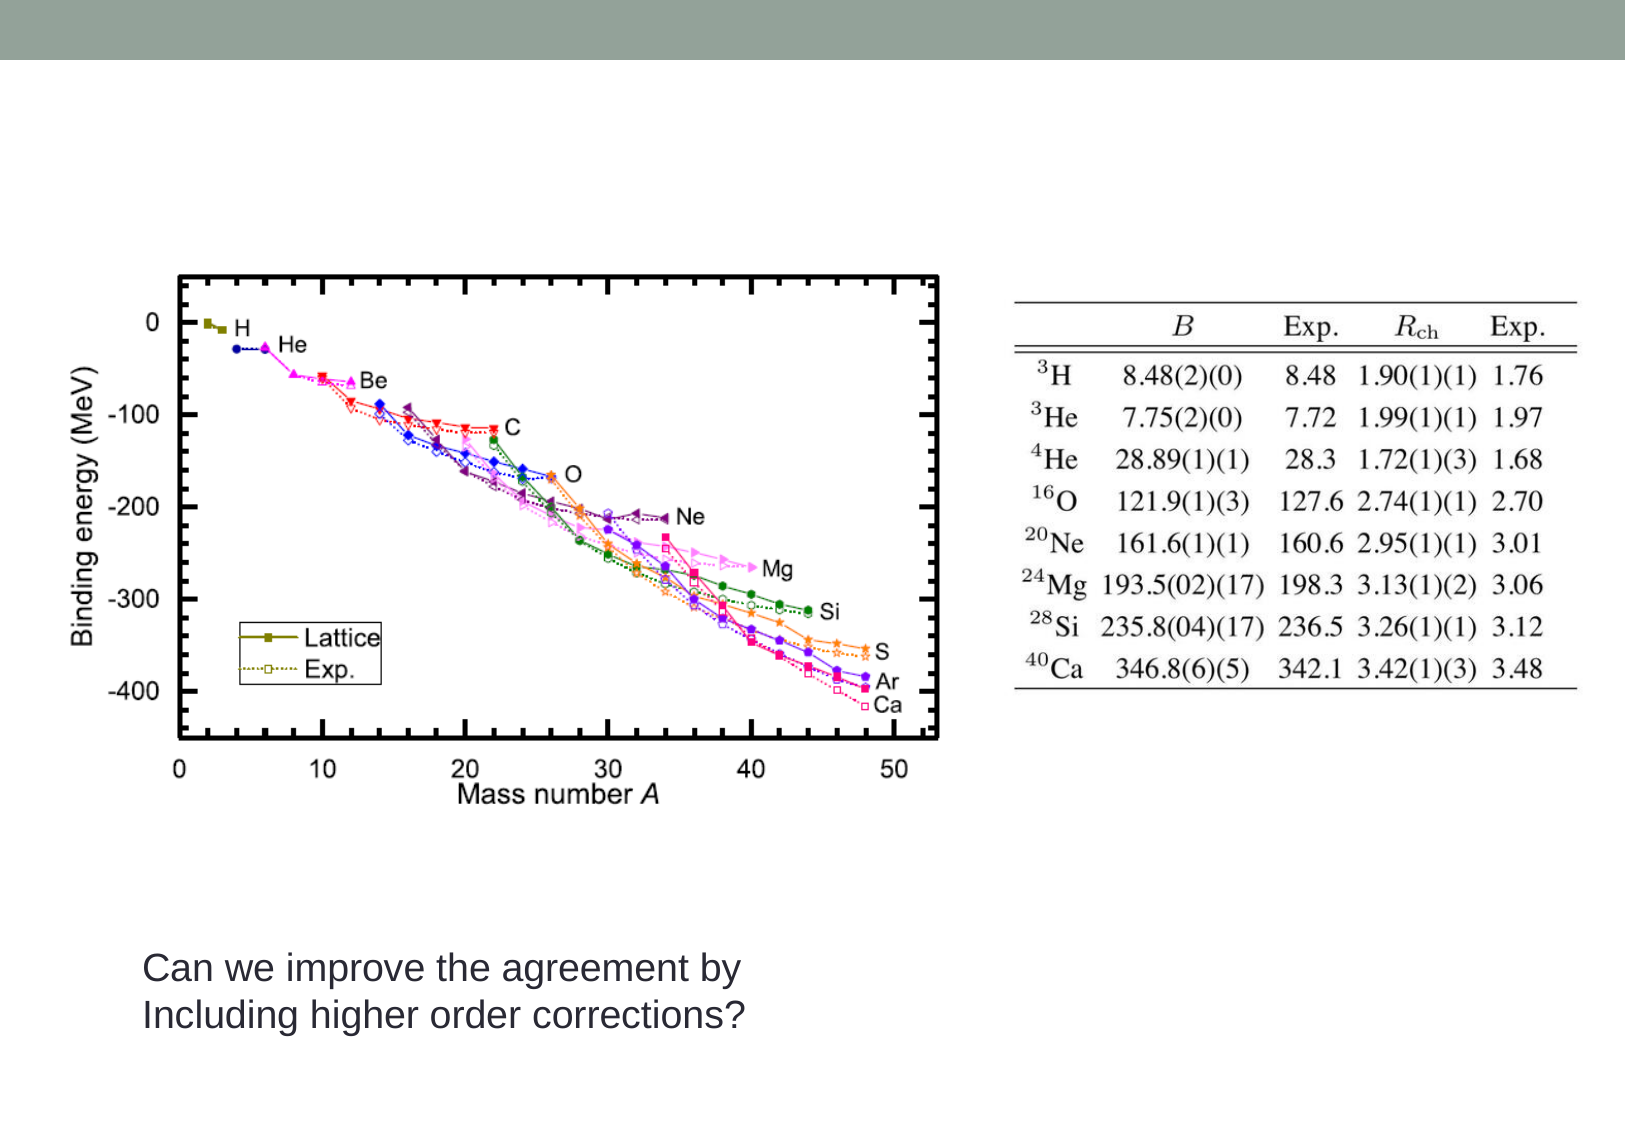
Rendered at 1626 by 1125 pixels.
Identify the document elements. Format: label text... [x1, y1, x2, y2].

picture [58, 253, 961, 814]
picture [981, 273, 1601, 719]
text_box Can we improve the agreement by Including higher order corrections? [127, 934, 855, 1044]
